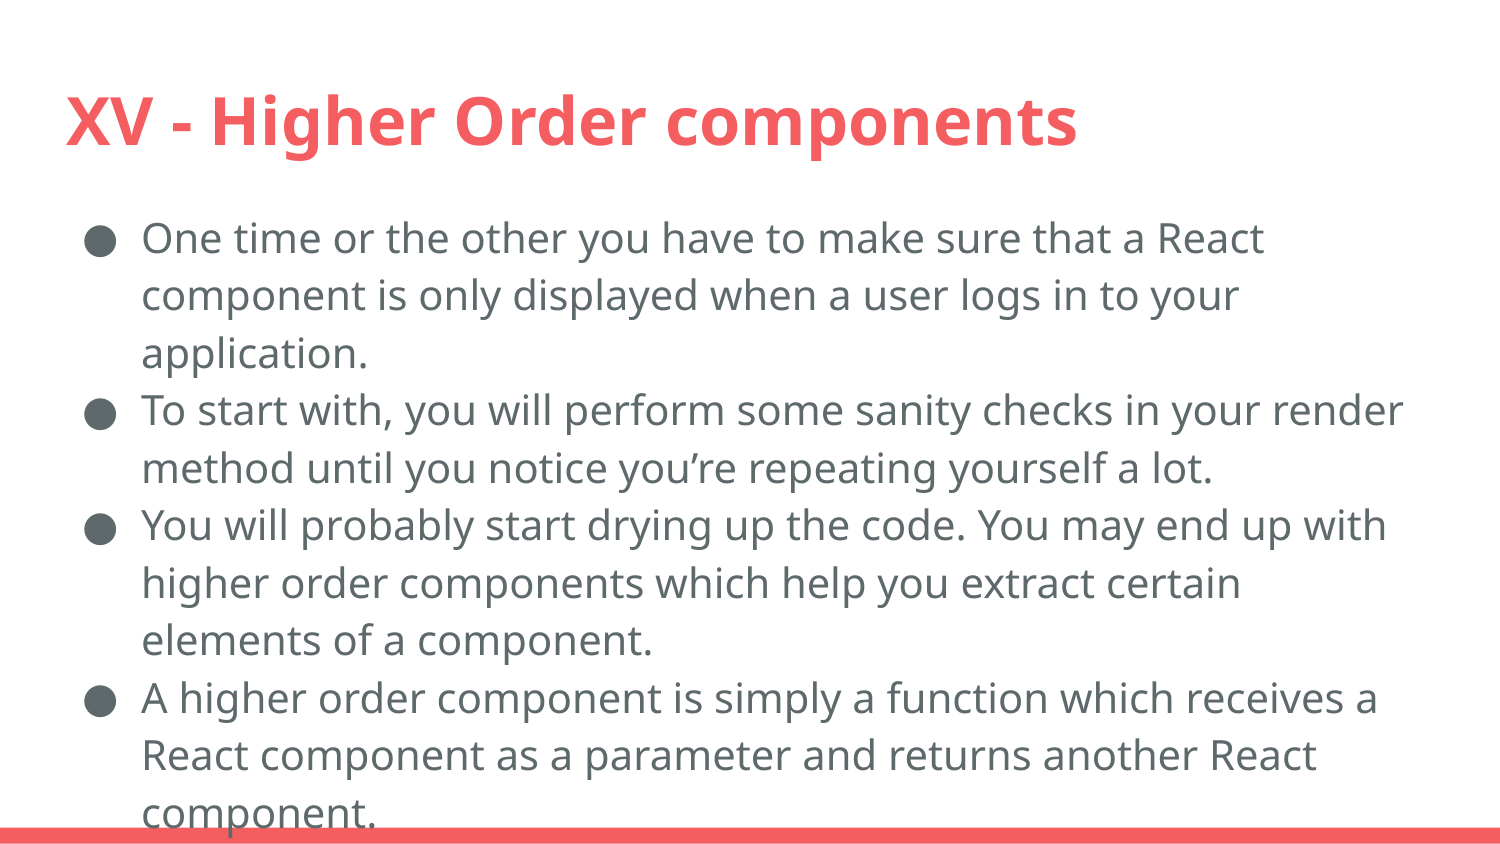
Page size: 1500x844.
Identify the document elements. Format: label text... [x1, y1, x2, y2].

list One time or the other you have to make sure that a React component is only displayed when a user logs in to your application. To start with, you will perform some sanity checks in your render method until you notice you’re repeating yourself a lot. You will probably start drying up the code. You may end up with higher order components which help you extract certain elements of a component. A higher order component is simply a function which receives a React component as a parameter and returns another React component. [51, 189, 1449, 750]
title XV - Higher Order components [51, 64, 1449, 167]
